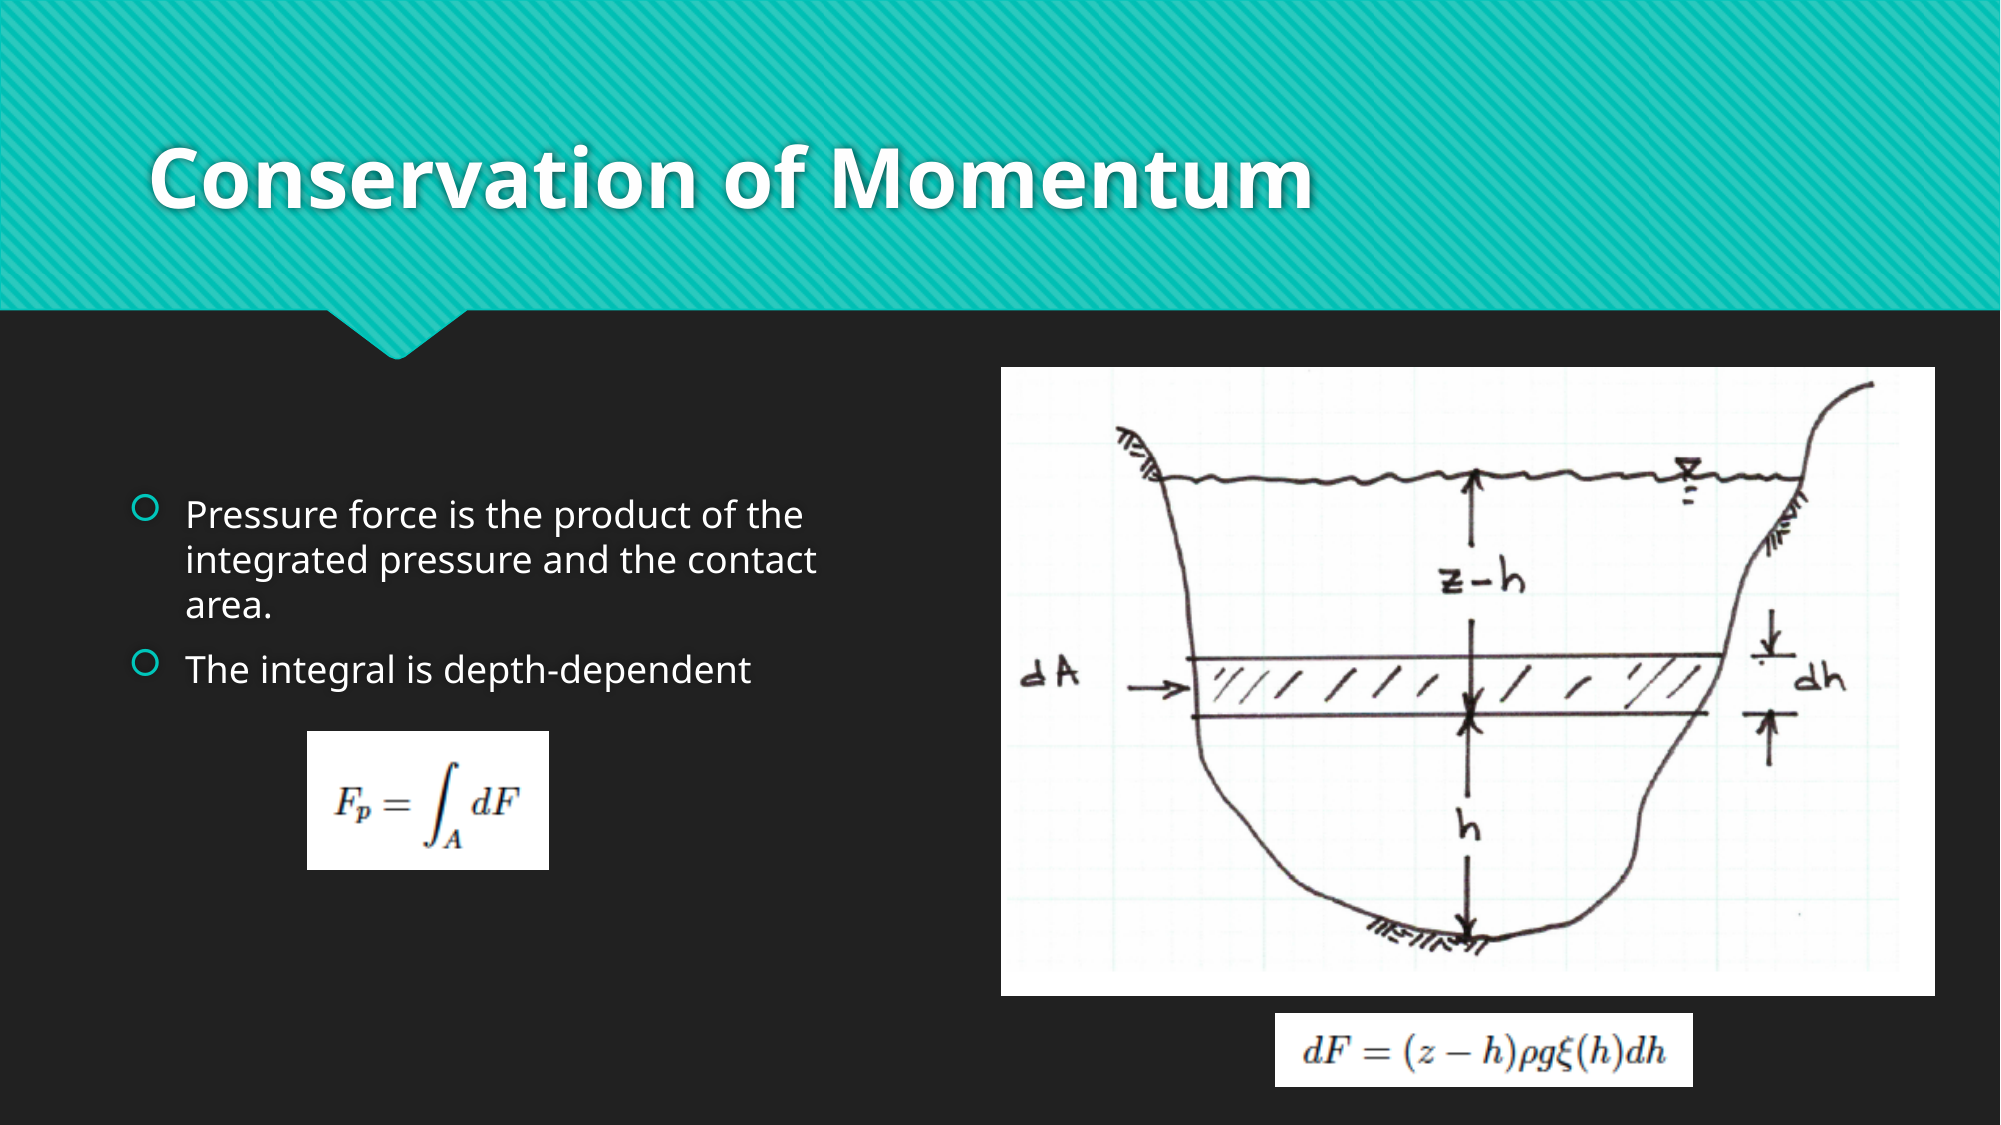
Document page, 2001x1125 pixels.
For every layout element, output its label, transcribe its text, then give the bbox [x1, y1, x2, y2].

picture [306, 731, 550, 870]
title Conservation of Momentum [132, 73, 1868, 233]
picture [1275, 1013, 1693, 1087]
list Pressure force is the product of the integrated pressure and the contact area. The integral is depth-dependent [113, 367, 862, 879]
picture [1001, 367, 1935, 997]
